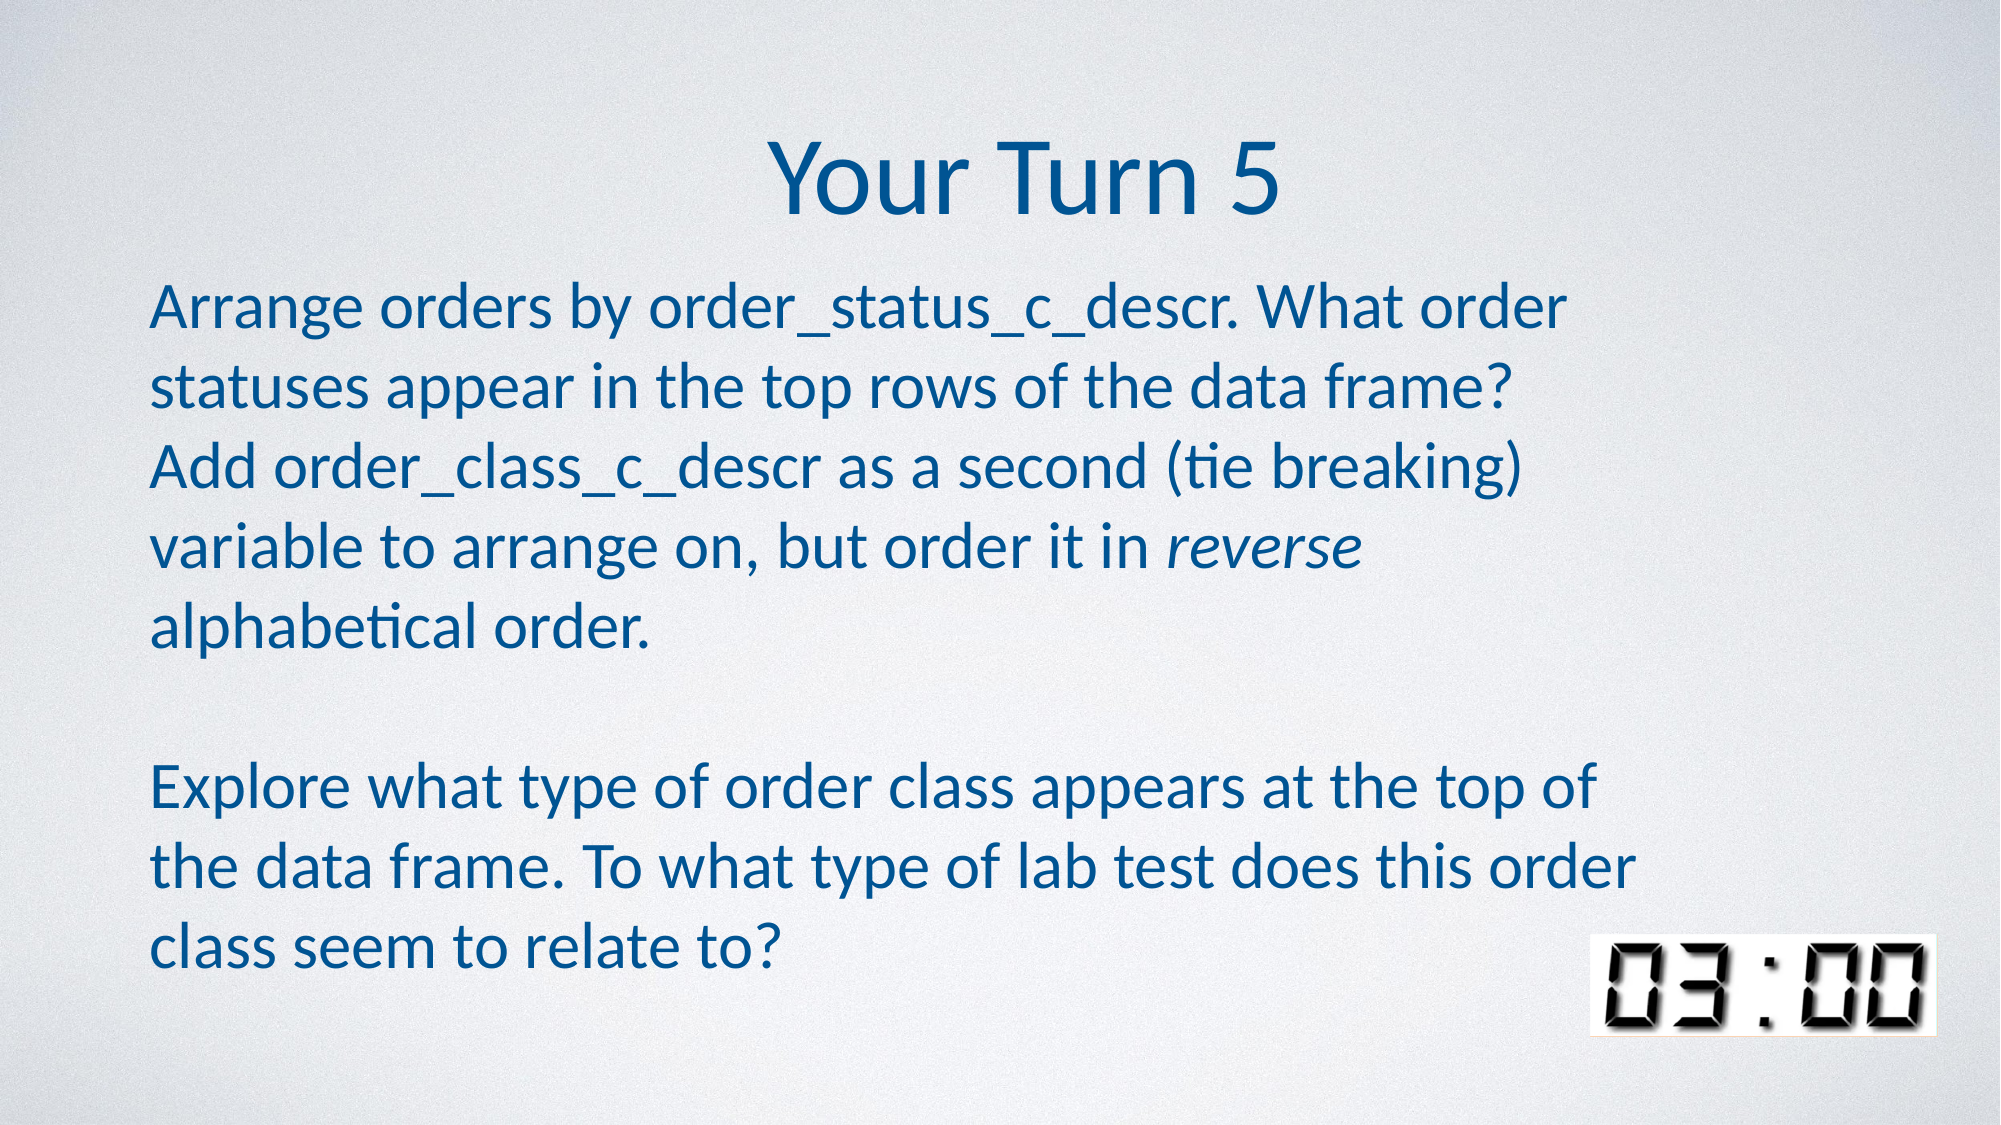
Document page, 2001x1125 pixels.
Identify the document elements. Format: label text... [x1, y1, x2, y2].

text_box [0, 0, 2000, 1125]
picture [1591, 935, 1937, 1036]
text_box Your Turn 5 [689, 100, 1362, 229]
text_box Arrange orders by order_status_c_descr. What order statuses appear in the top rows of the data frame? Add order_class_c_descr as a second (tie breaking) variable to arrange on, but order it in reverse alphabetical order. Explore what type of order class appears at the top of the data frame. To what type of lab test does this order class seem to relate to? [148, 261, 1658, 479]
